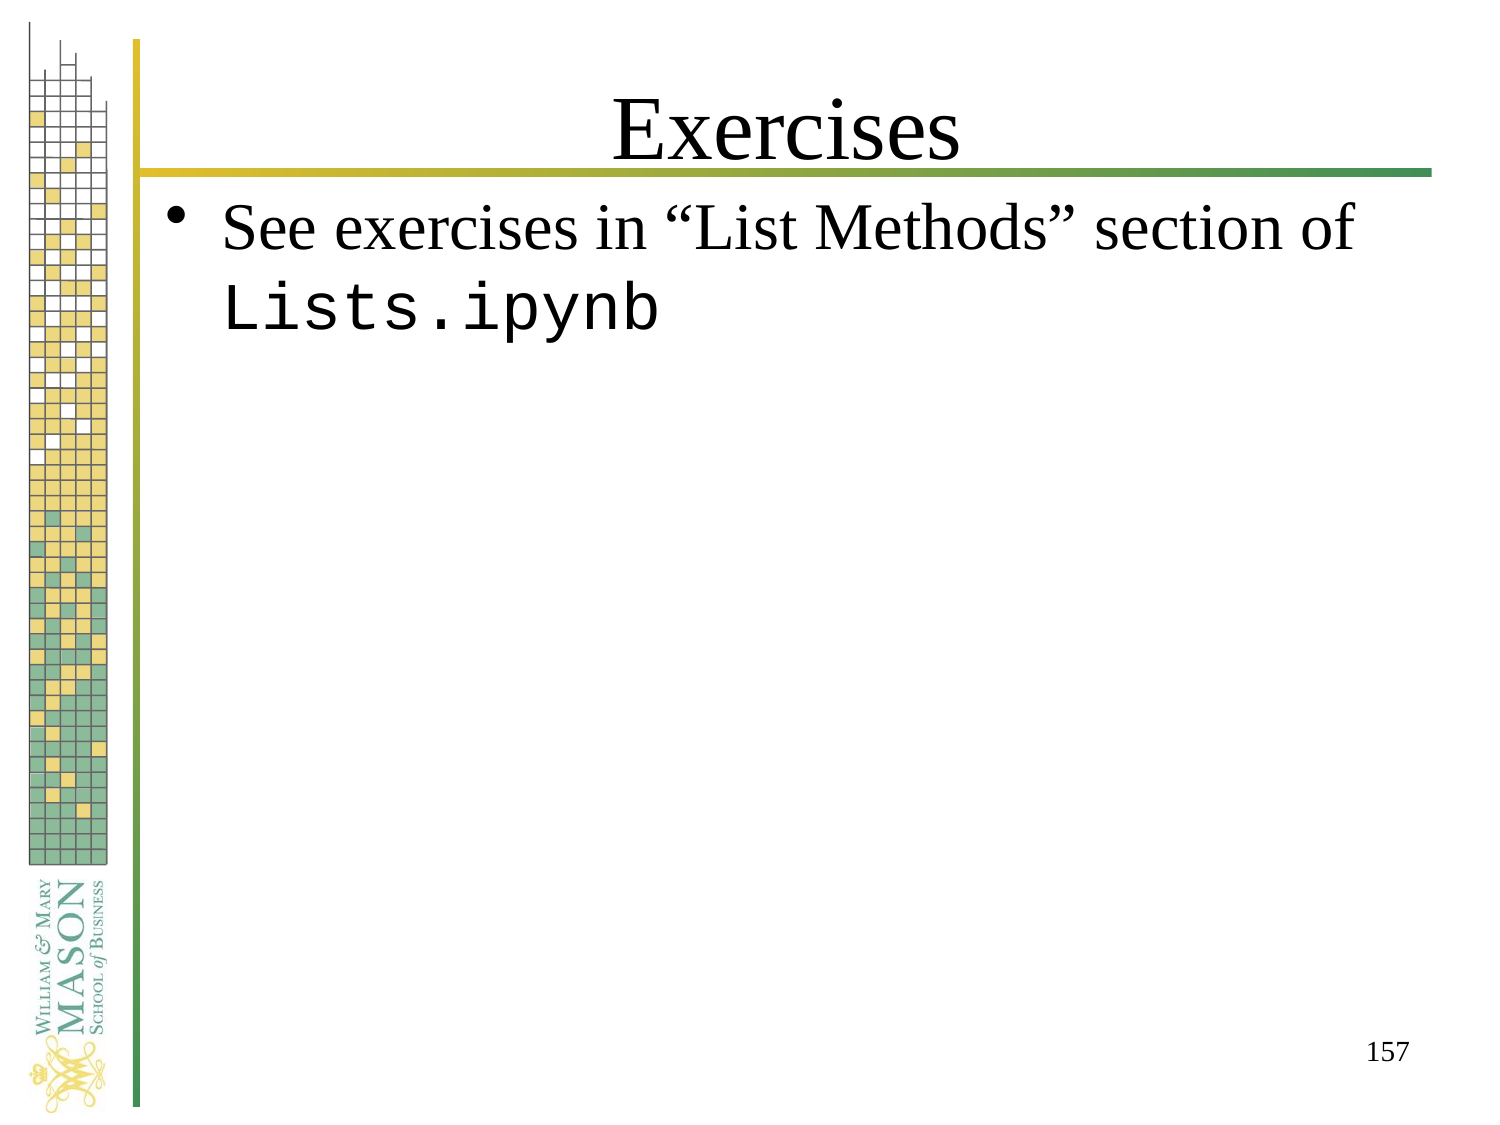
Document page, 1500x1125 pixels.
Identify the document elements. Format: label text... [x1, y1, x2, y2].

table_cell Greater than [29, 879, 107, 1113]
slide_number 157 [1048, 1024, 1426, 1103]
list See exercises in “List Methods” section of Lists.ipynb [150, 175, 1445, 943]
title Exercises [150, 45, 1425, 175]
